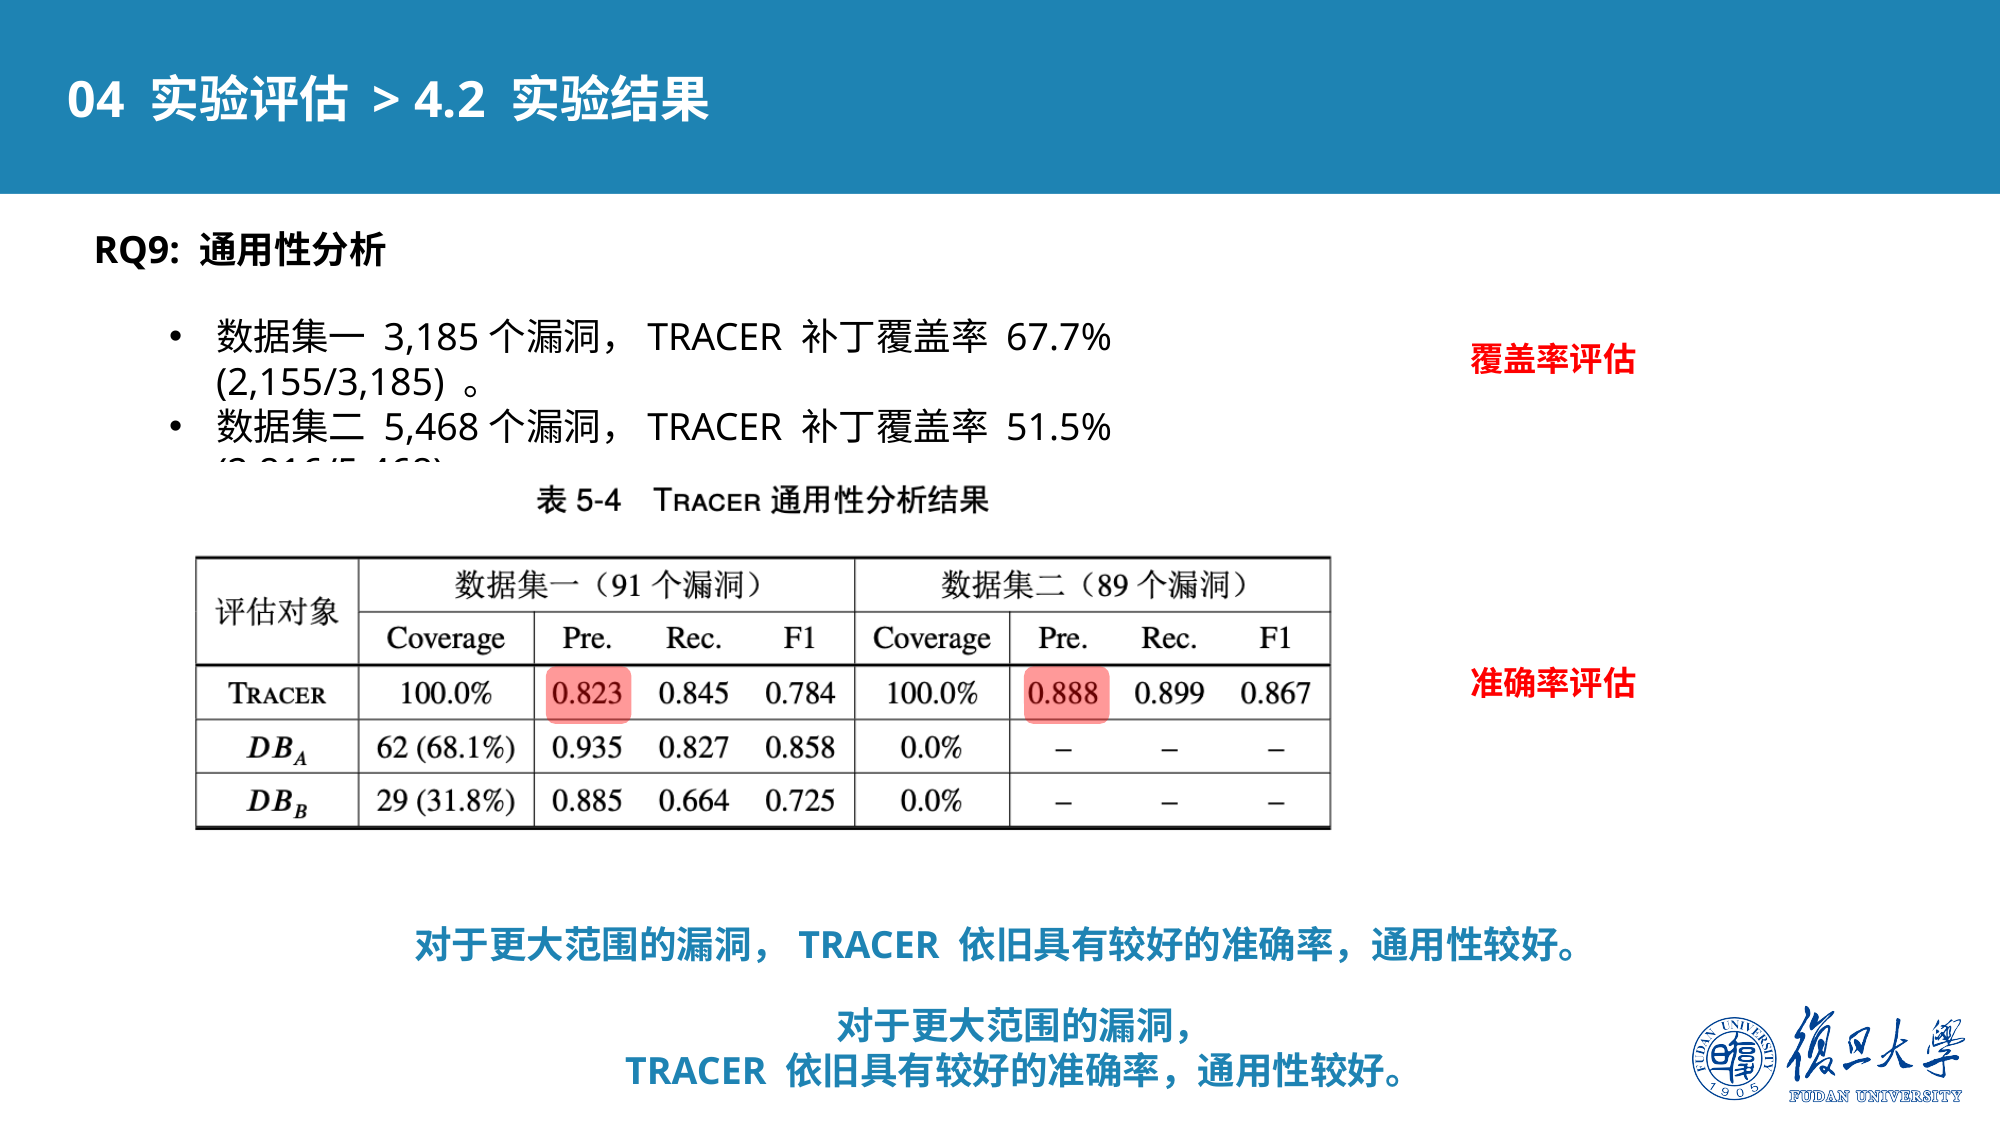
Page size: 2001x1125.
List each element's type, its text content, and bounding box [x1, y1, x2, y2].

list 04 实验评估 > 4.2 实验结果 [52, 41, 1942, 162]
text_box RQ9: 通用性分析 [78, 216, 1361, 288]
text_box 对于更大范围的漏洞， TRACER 依旧具有较好的准确率，通用性较好。 [412, 994, 1636, 1100]
text_box 覆盖率评估 [1452, 330, 1654, 386]
text_box 数据集一 3,185个漏洞，TRACER 补丁覆盖率 67.7% (2,155/3,185) 。 数据集二 5,468个漏洞，TRACER 补丁覆盖率 51.5% (2,816/5,468) 。 [154, 305, 1413, 501]
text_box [172, 462, 1357, 847]
text_box 准确率评估 [1452, 654, 1654, 709]
picture [1667, 974, 1990, 1125]
text_box 对于更大范围的漏洞，TRACER 依旧具有较好的准确率，通用性较好。 [399, 913, 1624, 974]
